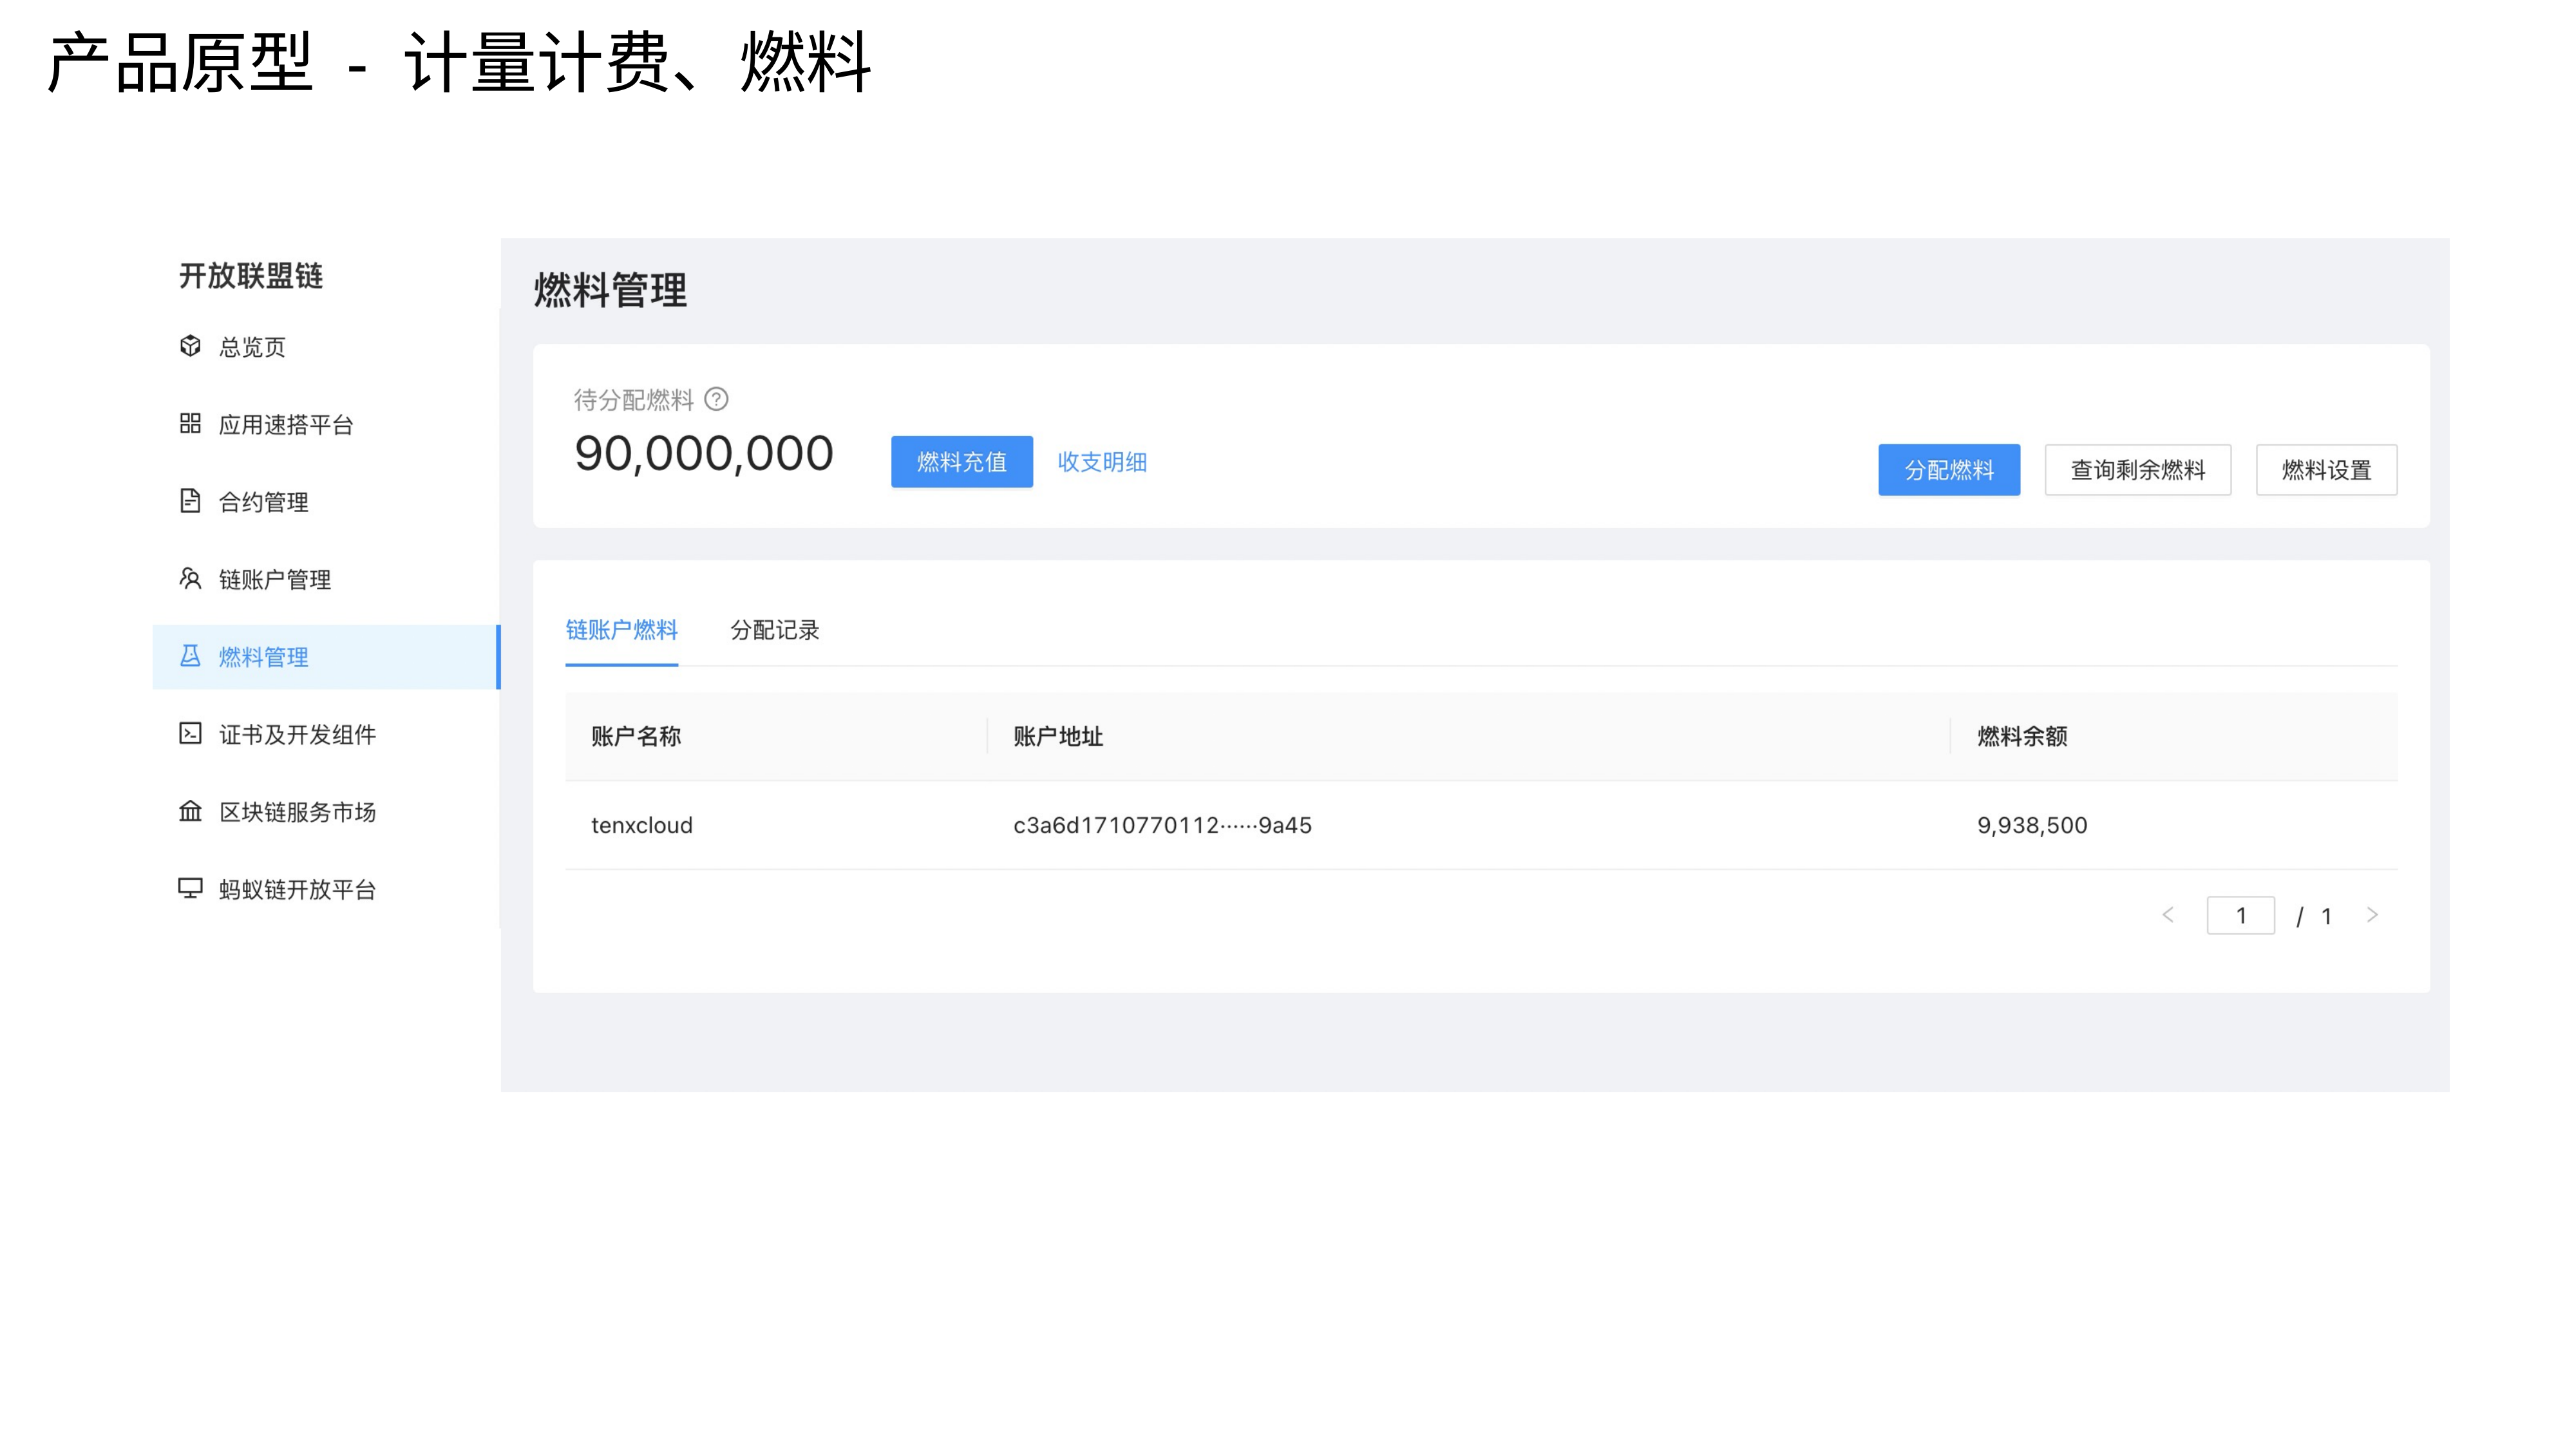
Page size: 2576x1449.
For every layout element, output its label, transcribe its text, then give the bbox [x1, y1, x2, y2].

list 产品原型 - 计量计费、燃料 [41, 14, 2349, 122]
picture [153, 238, 2450, 1092]
